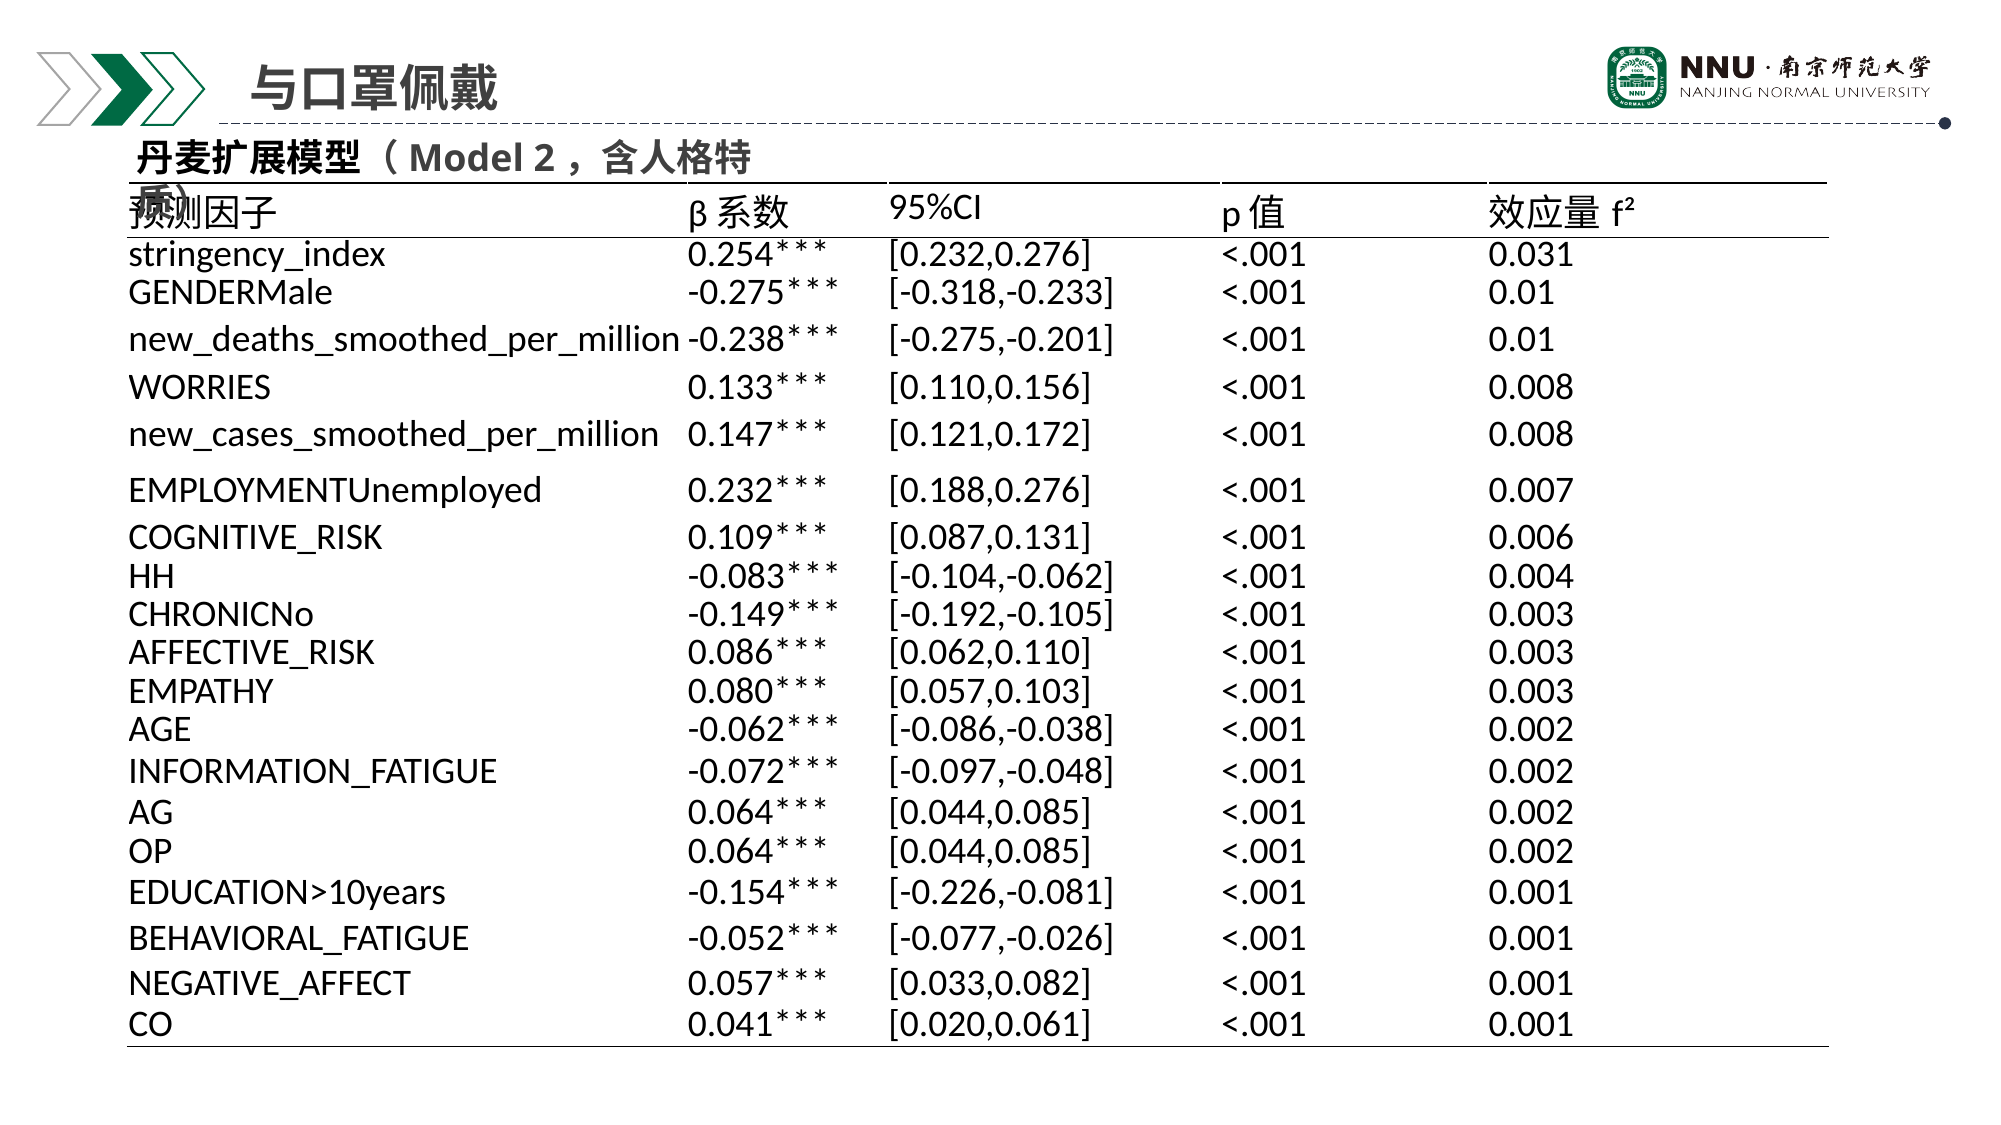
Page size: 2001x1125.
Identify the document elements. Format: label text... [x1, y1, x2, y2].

table_cell 0.001 [1489, 1009, 1827, 1046]
table_cell <.001 [1222, 964, 1487, 1007]
table_cell [0.110,0.156] [889, 371, 1220, 408]
table_header 效应量f² [1489, 184, 1827, 237]
table_cell [-0.077,-0.026] [889, 919, 1220, 962]
table_cell 0.001 [1489, 964, 1827, 1007]
table_cell <.001 [1222, 714, 1487, 750]
table_cell 0.006 [1489, 522, 1827, 559]
table_cell HH [129, 560, 687, 597]
table_cell <.001 [1222, 599, 1487, 635]
table_cell 0.109*** [688, 522, 887, 559]
table_cell 0.080*** [688, 675, 887, 712]
text_box 丹麦扩展模型（Model 2，含人格特质） [121, 126, 784, 277]
table_cell <.001 [1222, 277, 1487, 313]
table_cell AGE [129, 714, 687, 750]
table_cell [0.087,0.131] [889, 522, 1220, 559]
table_cell 0.001 [1489, 873, 1827, 917]
table_cell COGNITIVE_RISK [129, 522, 687, 559]
table_cell 0.002 [1489, 752, 1827, 795]
table_cell -0.149*** [688, 599, 887, 635]
table_cell 0.002 [1489, 714, 1827, 750]
table_cell CO [129, 1009, 687, 1046]
table_cell 0.254*** [784, 238, 887, 275]
table_header β系数 [784, 184, 887, 237]
table_cell [-0.318,-0.233] [889, 277, 1220, 313]
table_cell <.001 [1222, 522, 1487, 559]
table_cell GENDERMale [129, 277, 687, 313]
text_box 与口罩佩戴 [234, 49, 515, 122]
table_cell 0.004 [1489, 560, 1827, 597]
table_cell <.001 [1222, 1009, 1487, 1046]
table_cell 0.064*** [688, 835, 887, 872]
table_cell <.001 [1222, 752, 1487, 795]
table_cell EDUCATION>10years [129, 873, 687, 917]
table_cell 0.147*** [688, 409, 887, 464]
table_cell 0.232*** [688, 466, 887, 520]
table_cell -0.083*** [688, 560, 887, 597]
table_cell <.001 [1222, 675, 1487, 712]
table_cell <.001 [1222, 797, 1487, 833]
table_cell 0.057*** [688, 964, 887, 1007]
table_cell [0.057,0.103] [889, 675, 1220, 712]
table_cell 0.133*** [688, 371, 887, 408]
table_cell [0.020,0.061] [889, 1009, 1220, 1046]
table_cell -0.275*** [688, 277, 887, 313]
table_cell <.001 [1222, 873, 1487, 917]
table_cell -0.052*** [688, 919, 887, 962]
table_cell AFFECTIVE_RISK [129, 637, 687, 673]
table_cell [-0.104,-0.062] [889, 560, 1220, 597]
table_header p值 [1222, 184, 1487, 237]
table_cell 0.002 [1489, 797, 1827, 833]
table_cell EMPLOYMENTUnemployed [129, 466, 687, 520]
table_cell [-0.275,-0.201] [889, 315, 1220, 369]
table_cell 0.003 [1489, 675, 1827, 712]
table_cell <.001 [1222, 315, 1487, 369]
table_cell BEHAVIORAL_FATIGUE [129, 919, 687, 962]
table_cell 0.064*** [688, 797, 887, 833]
table_cell <.001 [1222, 835, 1487, 872]
table_cell [0.062,0.110] [889, 637, 1220, 673]
table_cell [0.033,0.082] [889, 964, 1220, 1007]
table_cell <.001 [1222, 560, 1487, 597]
table_cell [0.121,0.172] [889, 409, 1220, 464]
table_cell 0.002 [1489, 835, 1827, 872]
table_cell [-0.226,-0.081] [889, 873, 1220, 917]
table_cell 0.003 [1489, 599, 1827, 635]
table_cell 0.003 [1489, 637, 1827, 673]
table_cell [0.044,0.085] [889, 797, 1220, 833]
table_cell <.001 [1222, 466, 1487, 520]
table_cell -0.154*** [688, 873, 887, 917]
table_cell WORRIES [129, 371, 687, 408]
table_cell -0.062*** [688, 714, 887, 750]
table_cell 0.086*** [688, 637, 887, 673]
table_cell [0.044,0.085] [889, 835, 1220, 872]
text_box [38, 53, 101, 125]
table_cell 0.041*** [688, 1009, 887, 1046]
table_cell -0.072*** [688, 752, 887, 795]
table_cell -0.238*** [688, 315, 887, 369]
picture [1583, 0, 1960, 215]
text_box [90, 53, 153, 126]
table_cell 0.01 [1489, 277, 1827, 313]
table_cell INFORMATION_FATIGUE [129, 752, 687, 795]
table_cell NEGATIVE_AFFECT [129, 964, 687, 1007]
table_cell 0.008 [1489, 371, 1827, 408]
table_cell AG [129, 797, 687, 833]
table_cell <.001 [1222, 238, 1487, 275]
table_cell new_cases_smoothed_per_million [129, 409, 687, 464]
table_cell <.001 [1222, 637, 1487, 673]
table_cell 0.001 [1489, 919, 1827, 962]
text_box [142, 53, 205, 125]
table_cell EMPATHY [129, 675, 687, 712]
table_cell OP [129, 835, 687, 872]
table_cell <.001 [1222, 919, 1487, 962]
table_cell 0.01 [1489, 315, 1827, 369]
table_cell 0.007 [1489, 466, 1827, 520]
table_cell new_deaths_smoothed_per_million [129, 315, 687, 369]
table_cell <.001 [1222, 409, 1487, 464]
table_cell [-0.192,-0.105] [889, 599, 1220, 635]
table_cell CHRONICNo [129, 599, 687, 635]
table_cell 0.008 [1489, 409, 1827, 464]
table_cell [-0.097,-0.048] [889, 752, 1220, 795]
table_cell [-0.086,-0.038] [889, 714, 1220, 750]
table_cell [0.232,0.276] [889, 238, 1220, 275]
table_cell [0.188,0.276] [889, 466, 1220, 520]
table_cell <.001 [1222, 371, 1487, 408]
table_cell 0.031 [1489, 238, 1827, 275]
table_header 95%CI [889, 184, 1220, 237]
